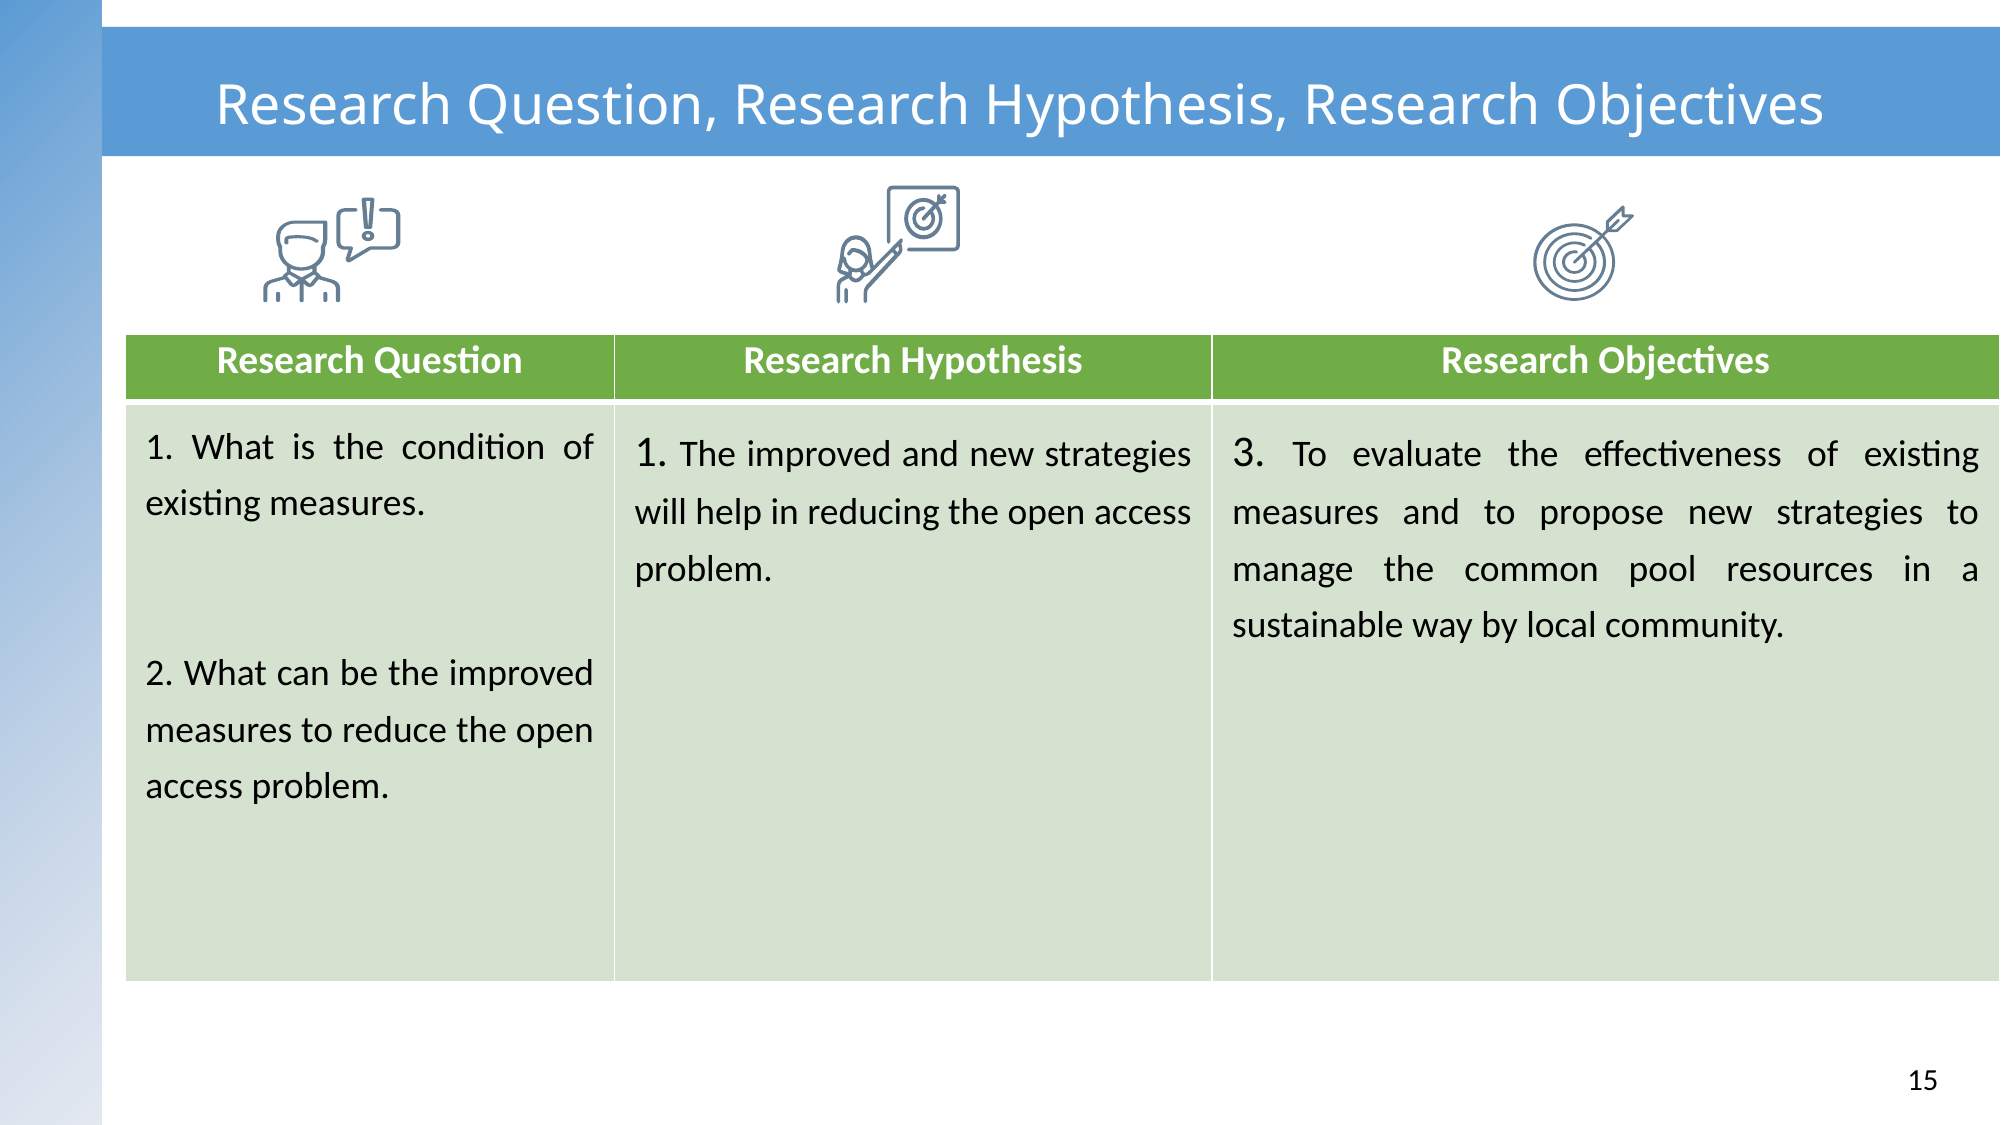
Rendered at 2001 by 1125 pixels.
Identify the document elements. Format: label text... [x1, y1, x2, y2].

table_header Research Hypothesis [615, 335, 1211, 399]
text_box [836, 185, 961, 304]
table_cell 1. What is the condition of existing measures. 2. What can be the improved measures to reduce the open access problem. [126, 405, 614, 981]
table_header Research Objectives [1213, 335, 1999, 399]
text_box [1848, 26, 2000, 157]
text_box 15 [1892, 1052, 1968, 1104]
table_cell 3. To evaluate the effectiveness of existing measures and to propose new strategies to manage the common pool resources in a sustainable way by local community. [1213, 405, 1999, 981]
title Research Question, Research Hypothesis, Research Objectives [102, 26, 1848, 157]
table_header Research Question [126, 335, 614, 399]
table_cell 1. The improved and new strategies will help in reducing the open access problem. [615, 405, 1211, 981]
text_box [263, 197, 401, 303]
text_box [1533, 205, 1634, 301]
text_box [0, 0, 102, 1125]
